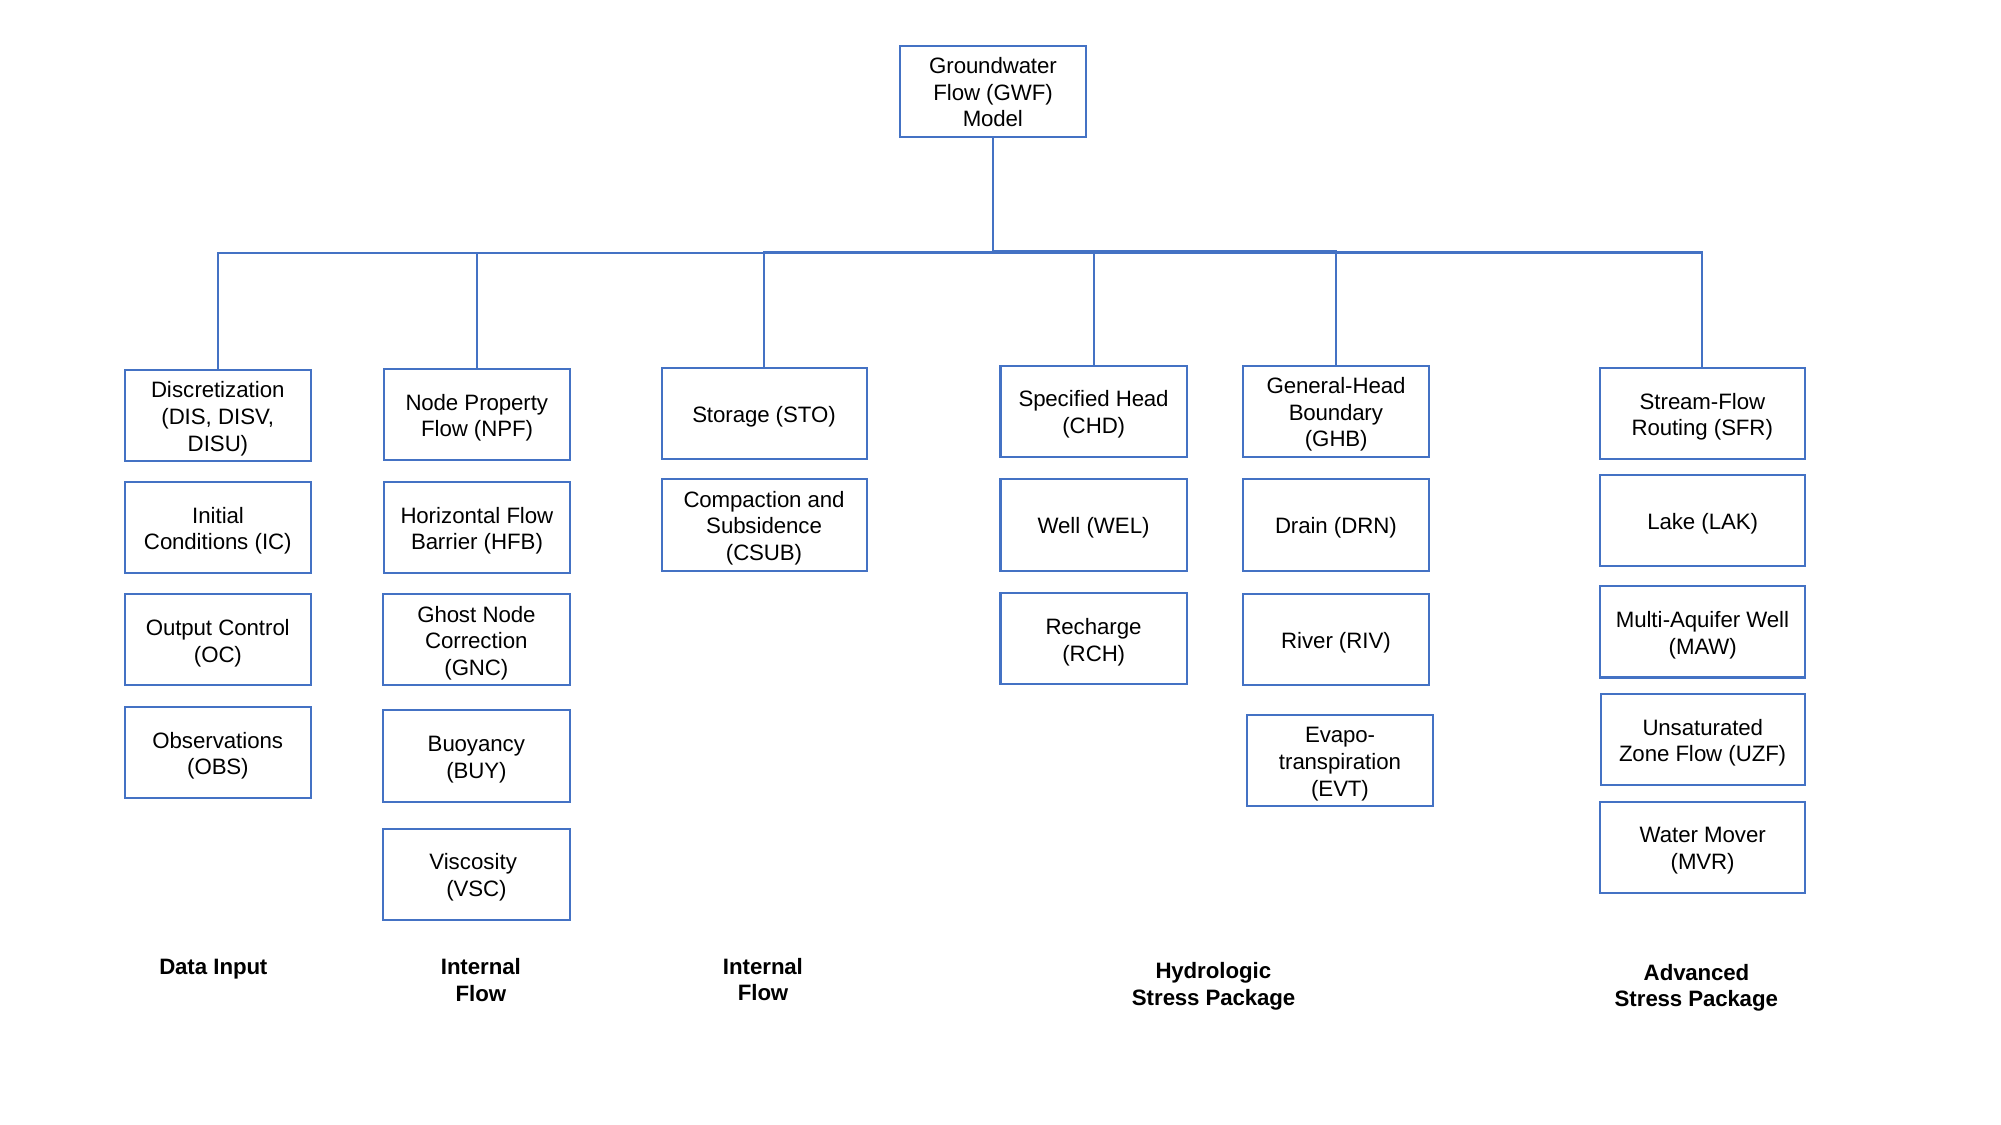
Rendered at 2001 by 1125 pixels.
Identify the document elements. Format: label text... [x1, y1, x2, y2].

text_box Data Input [133, 944, 294, 987]
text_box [763, 138, 995, 368]
text_box Ghost Node Correction (GNC) [382, 593, 571, 686]
text_box Discretization (DIS, DISV, DISU) [124, 369, 312, 462]
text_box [1050, 79, 1279, 423]
text_box Well (WEL) [999, 478, 1188, 572]
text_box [1232, 0, 1464, 608]
text_box Recharge (RCH) [999, 592, 1188, 685]
text_box Multi-Aquifer Well (MAW) [1599, 585, 1806, 679]
text_box Observations (OBS) [124, 706, 312, 799]
text_box Node Property Flow (NPF) [383, 368, 489, 461]
text_box Evapo-transpiration (EVT) [1246, 714, 1434, 807]
text_box Output Control (OC) [124, 593, 312, 686]
text_box River (RIV) [1242, 608, 1430, 686]
text_box Lake (LAK) [1599, 474, 1806, 567]
text_box Hydrologic Stress Package [1116, 949, 1311, 1018]
text_box Initial Conditions (IC) [124, 481, 312, 574]
text_box Groundwater Flow (GWF) Model [899, 45, 1087, 138]
text_box Viscosity (VSC) [382, 828, 571, 921]
text_box Horizontal Flow Barrier (HFB) [383, 481, 489, 574]
text_box Specified Head (CHD) [999, 365, 1188, 458]
text_box Compaction and Subsidence (CSUB) [722, 478, 868, 572]
text_box Storage (STO) [852, 368, 868, 460]
text_box Advanced Stress Package [1599, 950, 1794, 1019]
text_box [619, 0, 852, 512]
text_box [489, 0, 722, 642]
text_box Internal Flow [400, 944, 562, 1013]
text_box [995, 201, 1050, 302]
text_box Unsaturated Zone Flow (UZF) [1600, 693, 1806, 786]
text_box Buoyancy (BUY) [382, 709, 571, 803]
text_box Internal Flow [682, 944, 844, 1013]
text_box Stream-Flow Routing (SFR) [1599, 367, 1806, 460]
text_box Water Mover (MVR) [1599, 801, 1806, 894]
